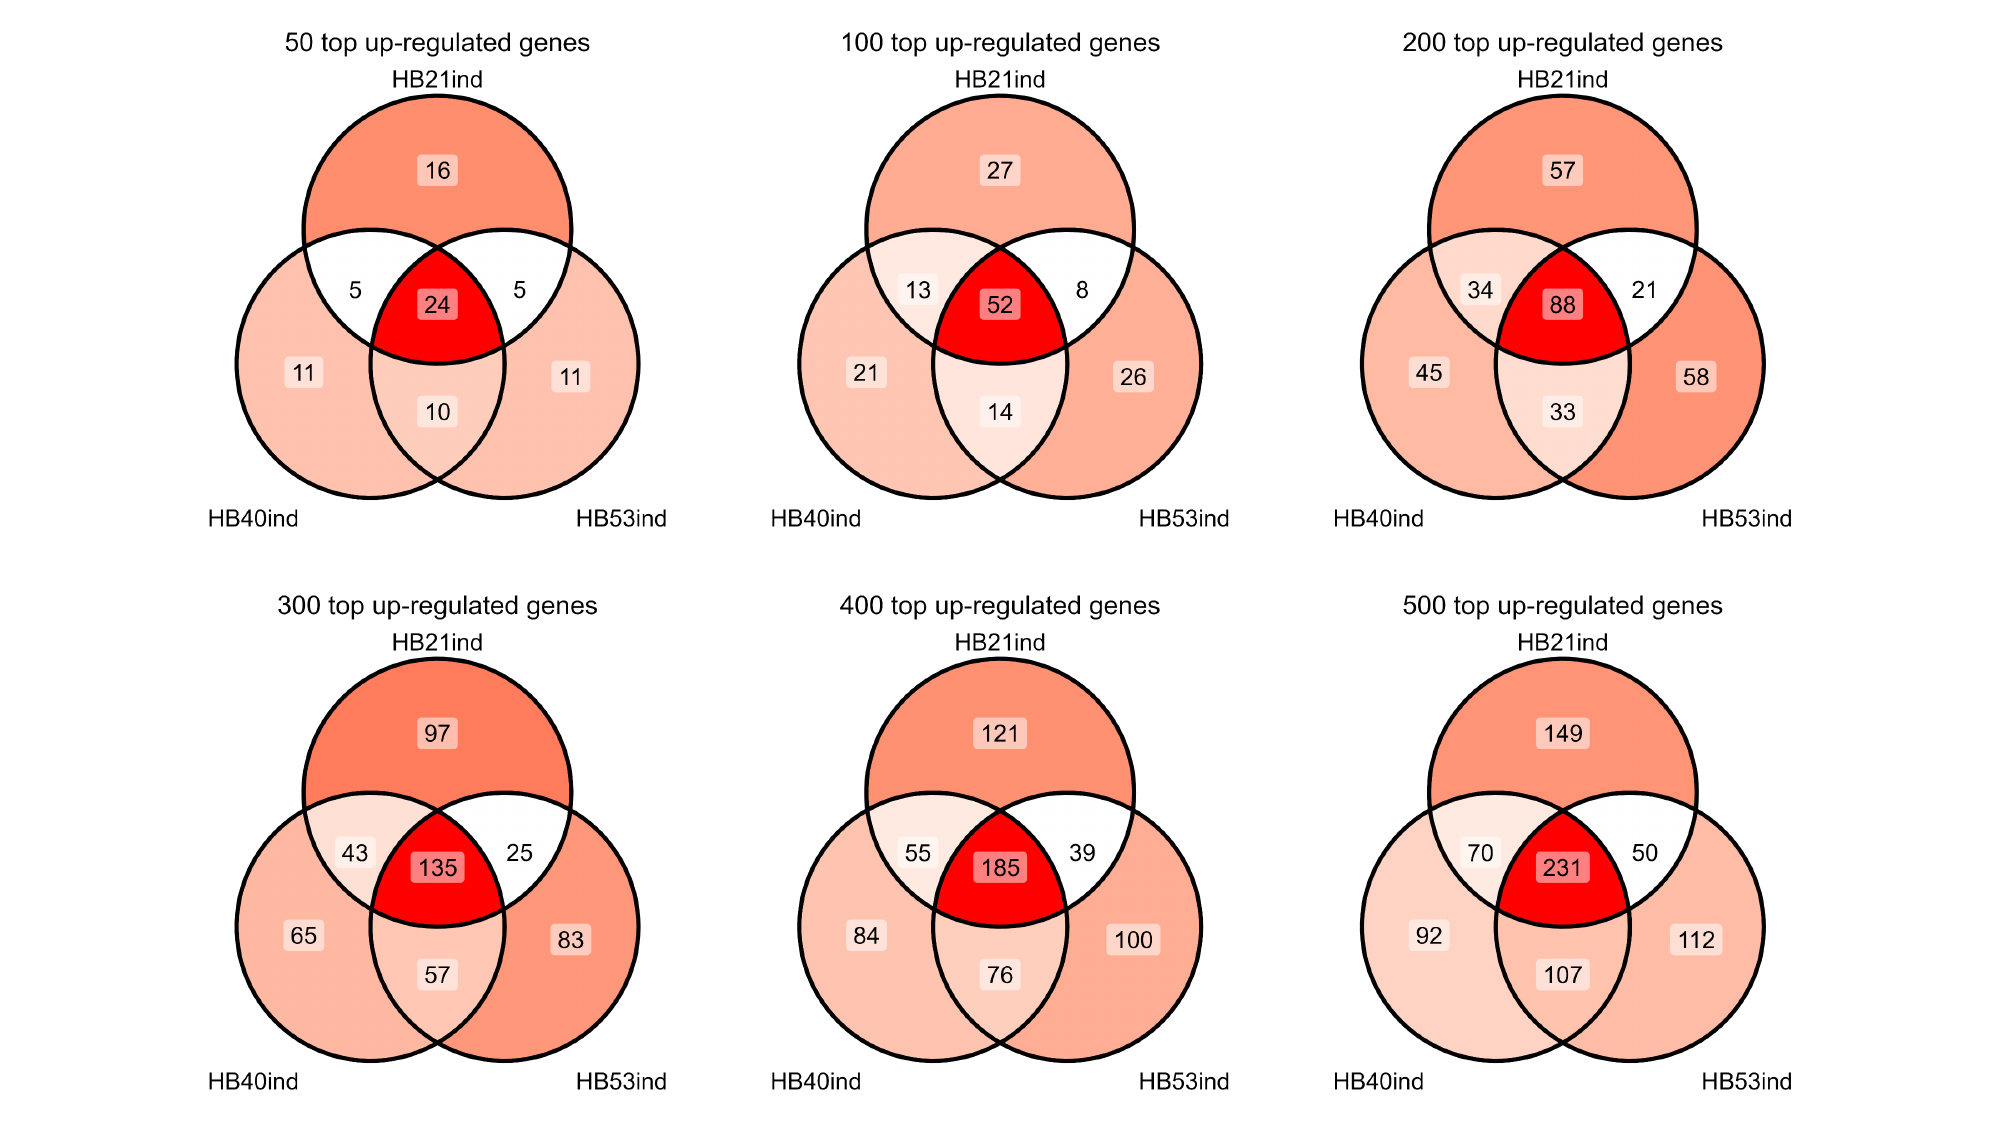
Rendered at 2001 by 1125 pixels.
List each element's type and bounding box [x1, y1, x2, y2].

picture [156, 0, 1844, 1125]
